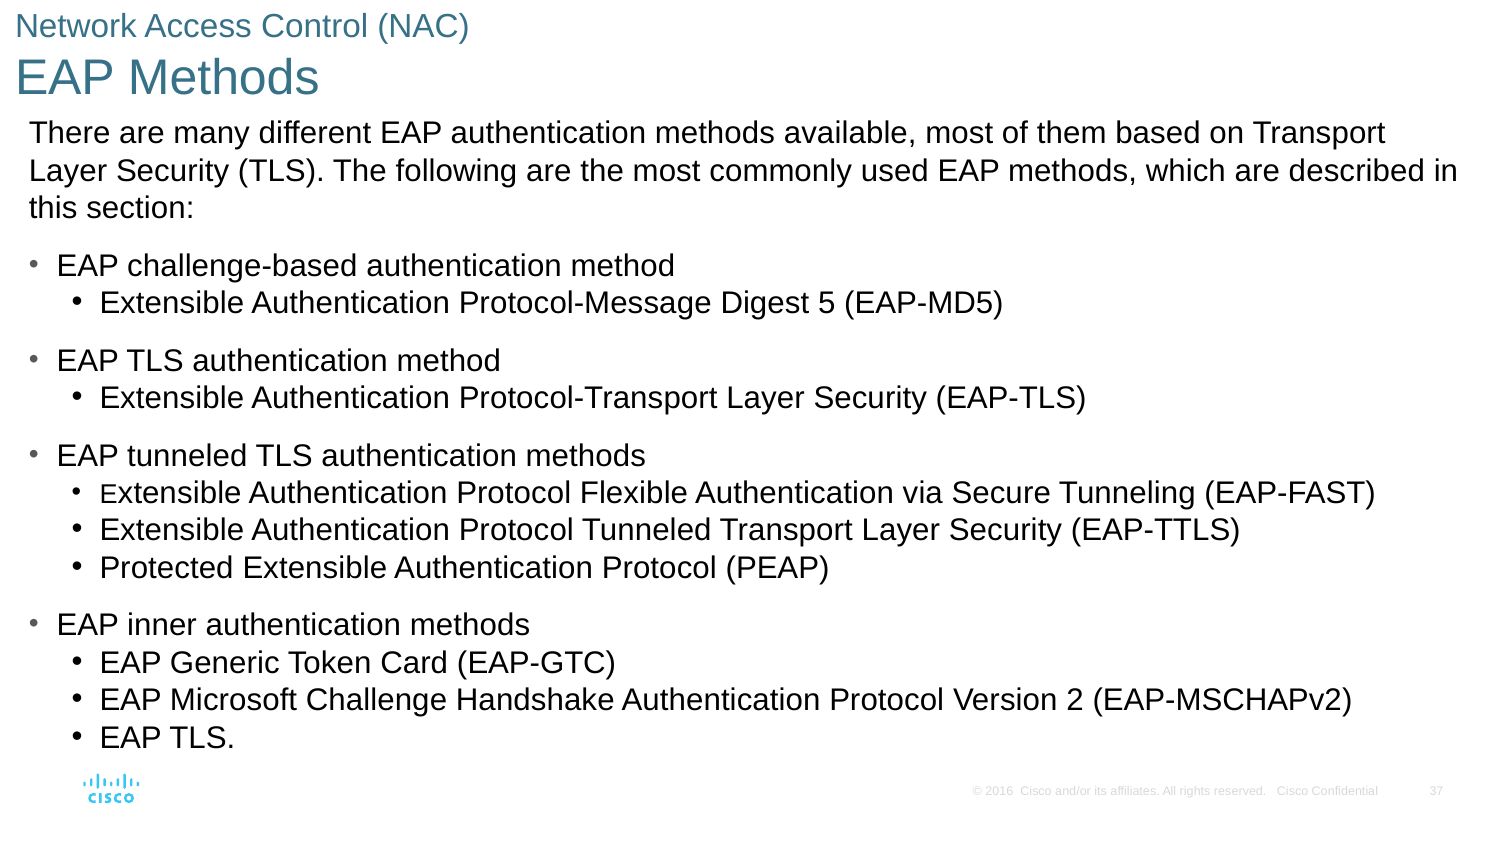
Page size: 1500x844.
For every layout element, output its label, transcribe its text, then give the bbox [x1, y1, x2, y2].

title Network Access Control (NAC) EAP Methods [0, 0, 1460, 109]
list There are many different EAP authentication methods available, most of them based on Transport Layer Security (TLS). The following are the most commonly used EAP methods, which are described in this section: EAP challenge-based authentication method Extensible Authentication Protocol-Message Digest 5 (EAP-MD5) EAP TLS authentication method Extensible Authentication Protocol-Transport Layer Security (EAP-TLS) EAP tunneled TLS authentication methods Extensible Authentication Protocol Flexible Authentication via Secure Tunneling (EAP-FAST) Extensible Authentication Protocol Tunneled Transport Layer Security (EAP-TTLS) Protected Extensible Authentication Protocol (PEAP) EAP inner authentication methods EAP Generic Token Card (EAP-GTC) EAP Microsoft Challenge Handshake Authentication Protocol Version 2 (EAP-MSCHAPv2) EAP TLS. [13, 105, 1500, 764]
